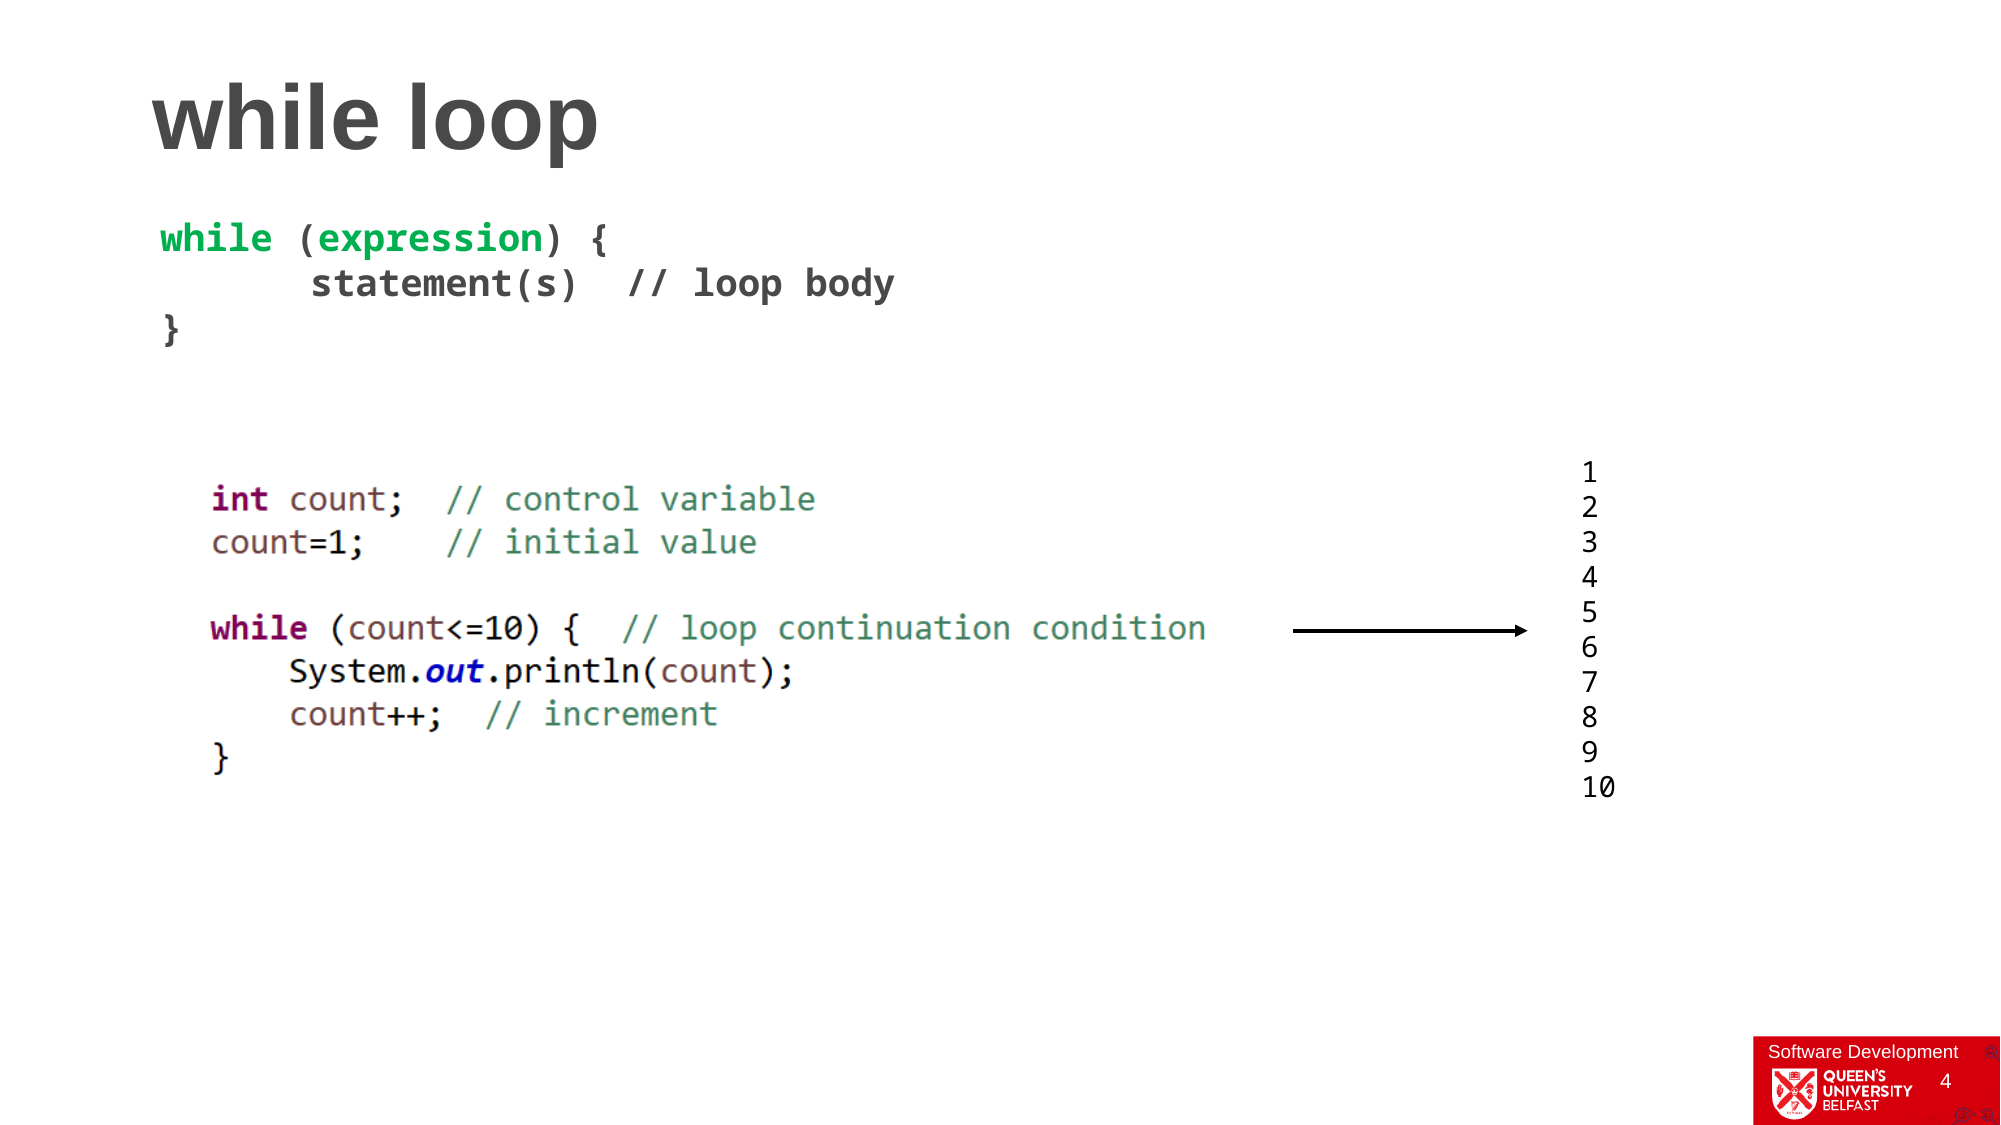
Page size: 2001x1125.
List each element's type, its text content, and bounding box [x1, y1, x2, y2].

picture [1767, 1036, 2000, 1125]
text_box 1 2 3 4 5 6 7 8 9 10 [1566, 446, 1765, 811]
picture [190, 469, 1225, 792]
text_box while (expression) { statement(s) // loop body } [79, 206, 1081, 357]
title while loop [137, 62, 1136, 167]
